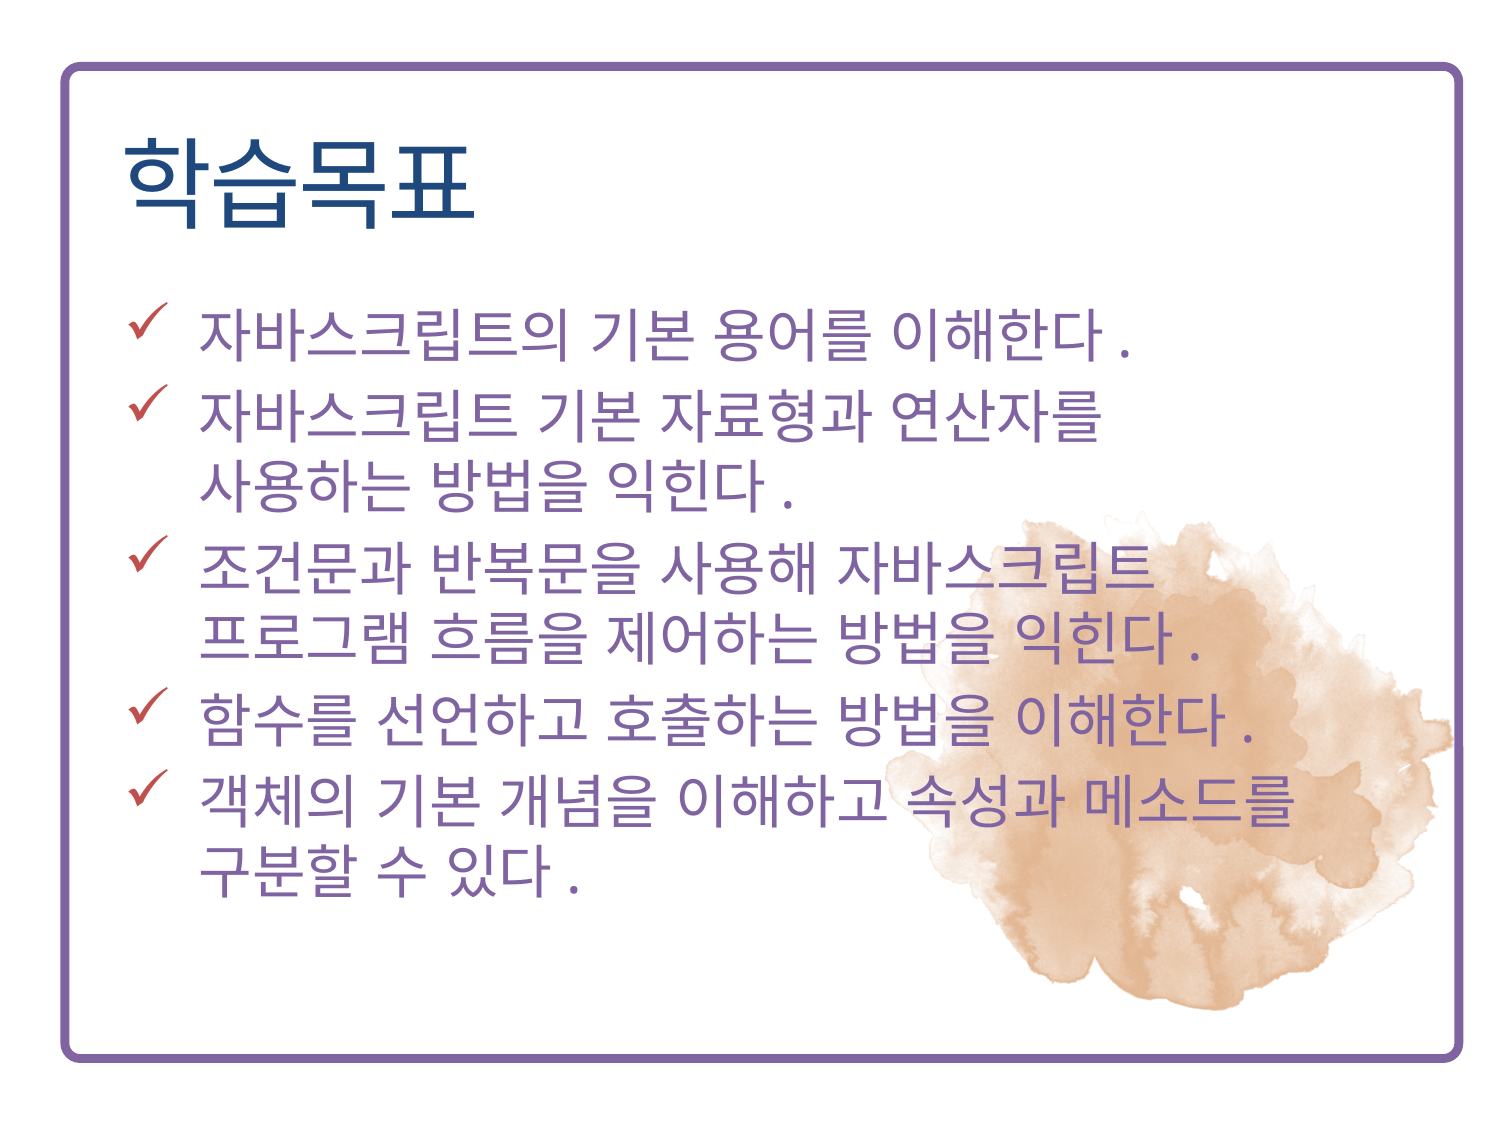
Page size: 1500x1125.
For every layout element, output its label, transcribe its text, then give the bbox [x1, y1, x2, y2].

list 자바스크립트의 기본 용어를 이해한다. 자바스크립트 기본 자료형과 연산자를 사용하는 방법을 익힌다. 조건문과 반복문을 사용해 자바스크립트 프로그램 흐름을 제어하는 방법을 익힌다. 함수를 선언하고 호출하는 방법을 이해한다. 객체의 기본 개념을 이해하고 속성과 메소드를 구분할 수 있다. [108, 291, 1334, 965]
